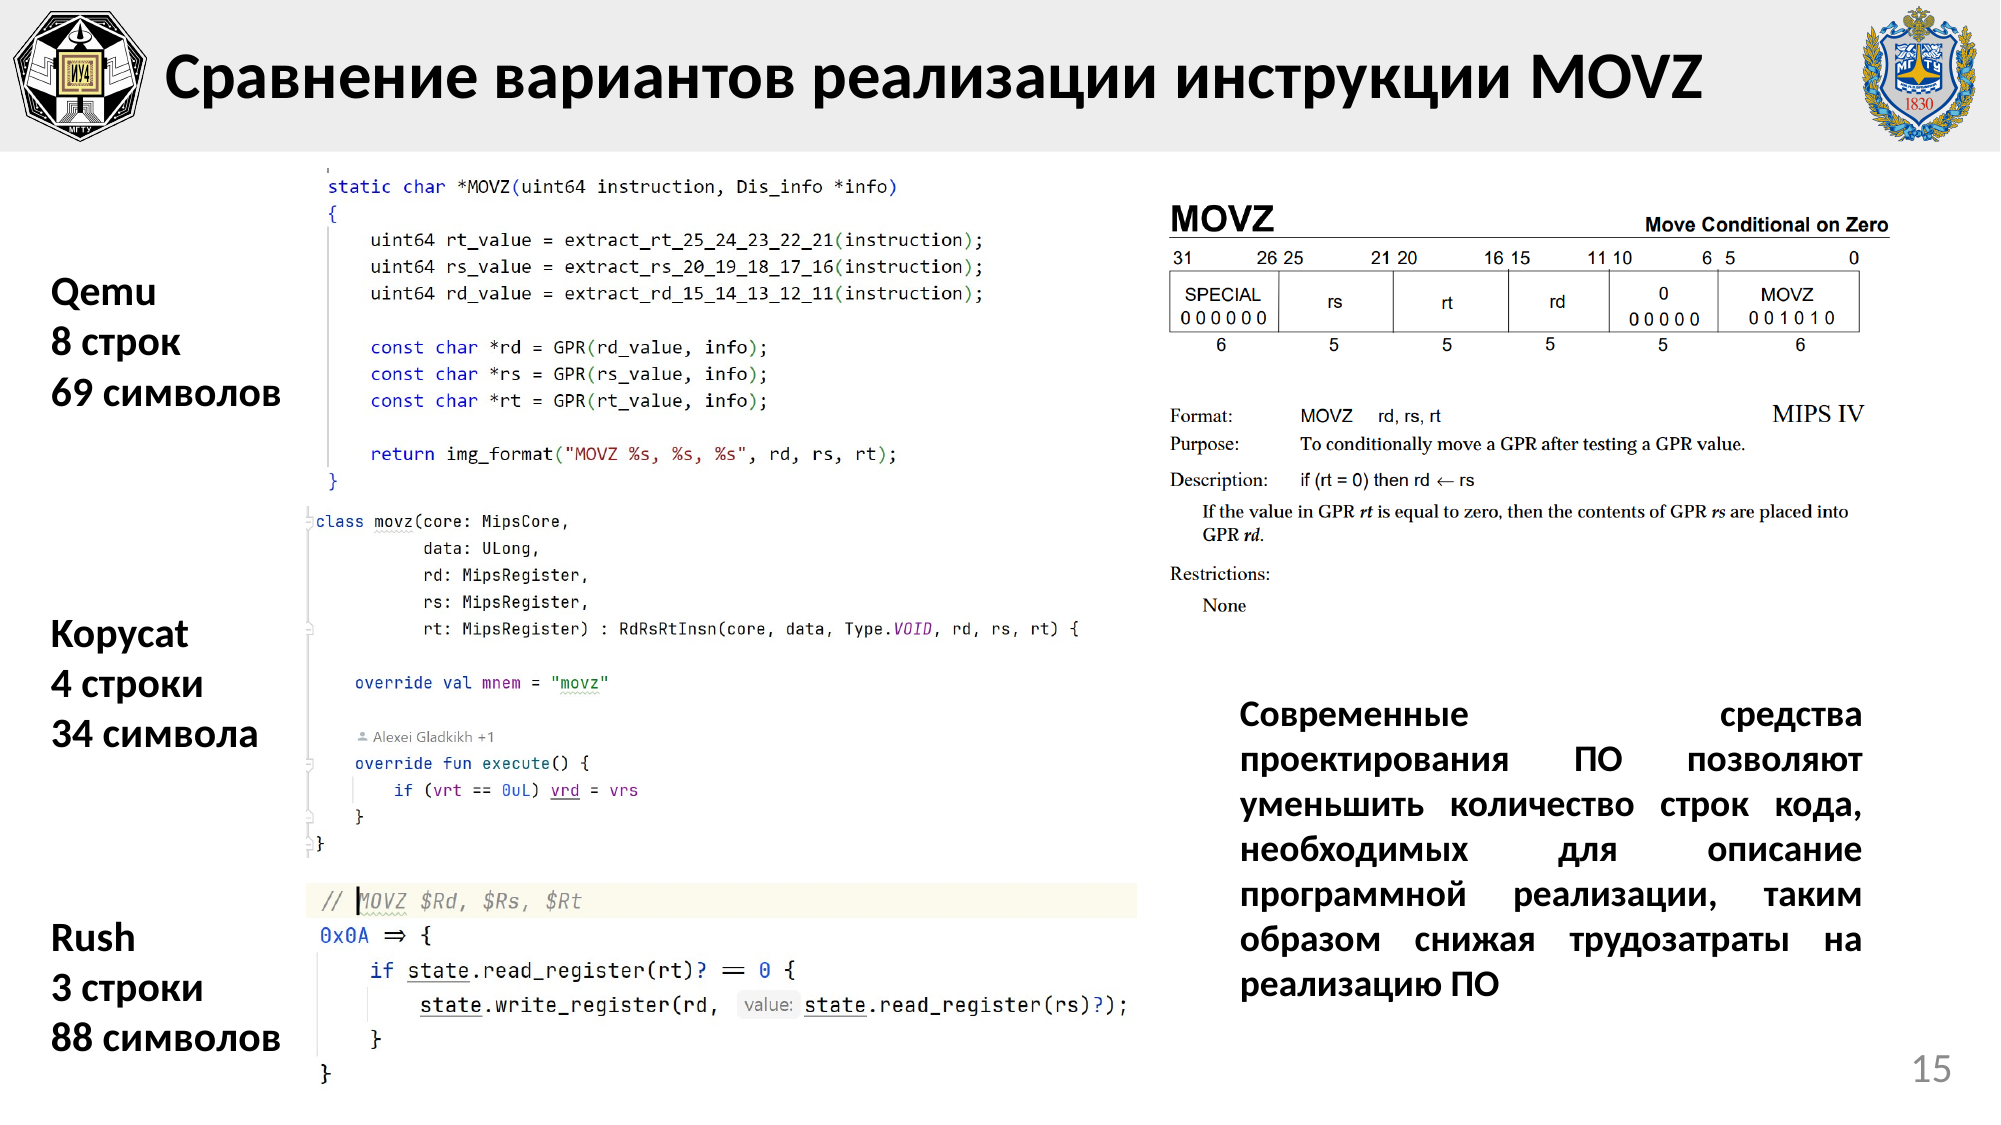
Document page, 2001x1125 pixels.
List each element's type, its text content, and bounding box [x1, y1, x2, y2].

text_box Kopycat 4 строки 34 символа [36, 598, 282, 764]
picture [1862, 5, 1977, 142]
picture [1151, 191, 1920, 625]
picture [13, 11, 147, 142]
picture [306, 168, 1000, 502]
text_box Сравнение вариантов реализации инструкции MOVZ [0, 0, 2000, 152]
picture [306, 875, 1137, 1097]
text_box Rush 3 строки 88 символов [36, 902, 306, 1068]
text_box Qemu 8 строк 69 символов [36, 256, 306, 422]
picture [306, 506, 1093, 858]
text_box Современные средства проектирования ПО позволяют уменьшить количество строк кода, необходимых для описание программной реализации, таким образом снижая трудозатраты на реализацию ПО [1225, 681, 1878, 1012]
slide_number 15 [1517, 1036, 1968, 1097]
